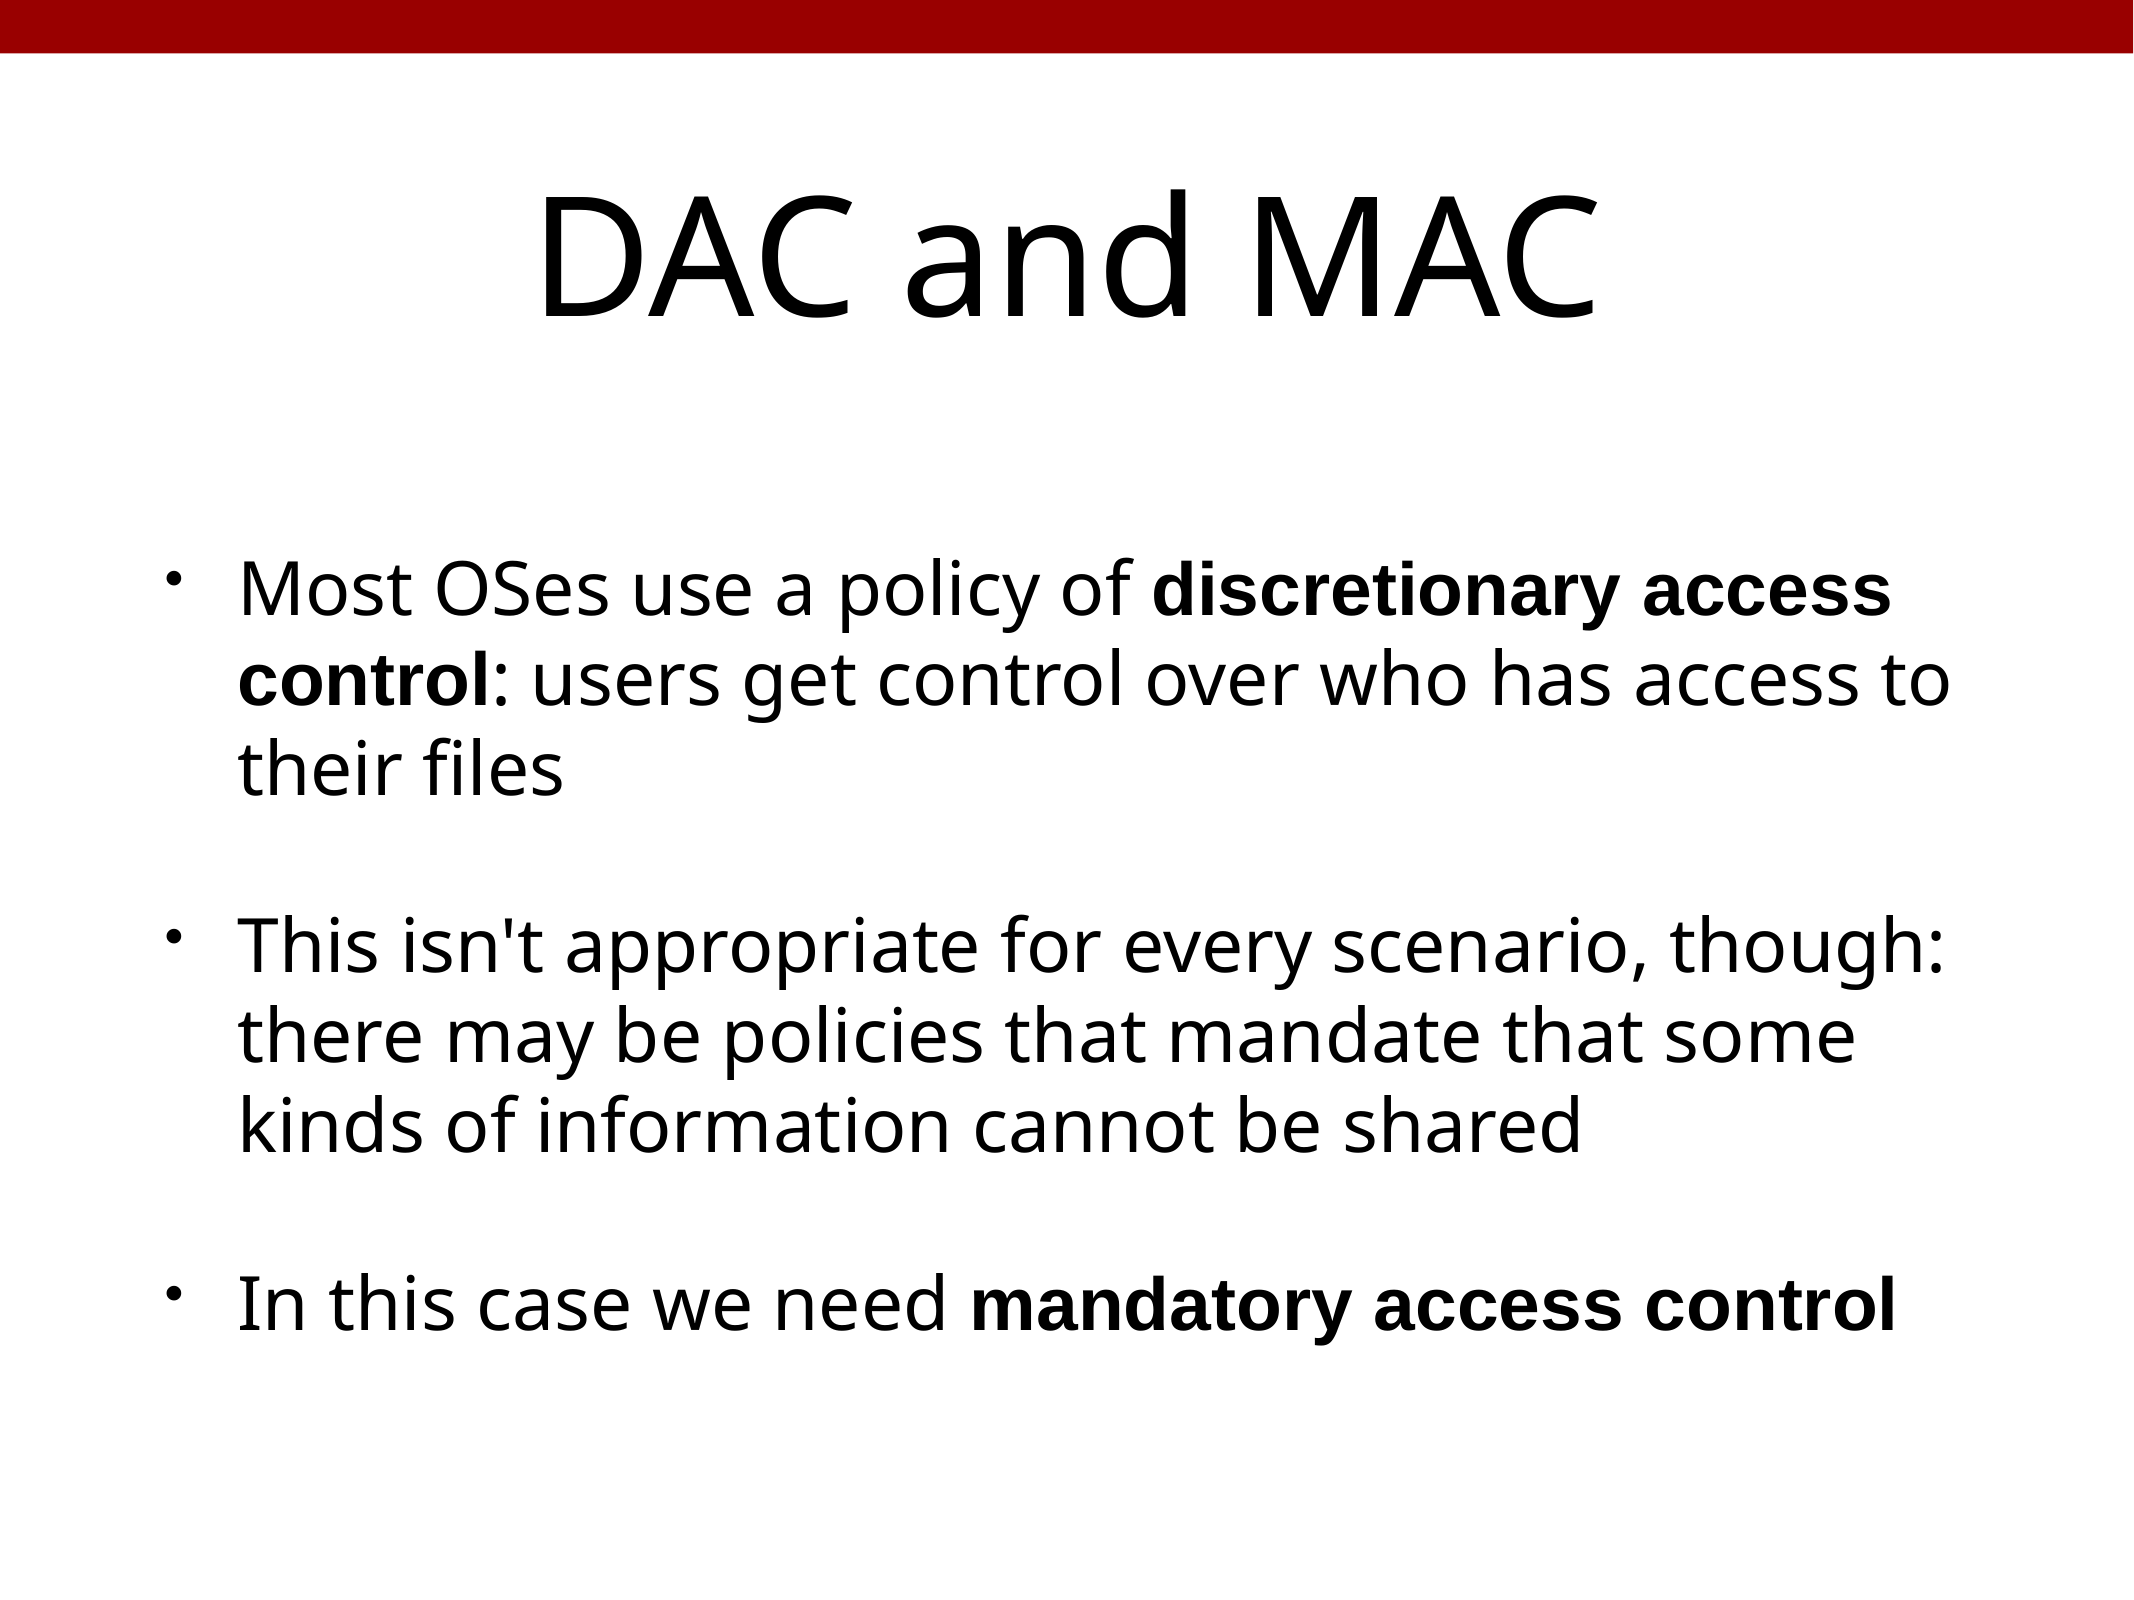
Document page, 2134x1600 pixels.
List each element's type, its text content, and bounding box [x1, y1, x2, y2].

title DAC and MAC [155, 72, 1978, 426]
list Most OSes use a policy of discretionary access control: users get control over who has access to their files This isn't appropriate for every scenario, though: there may be policies that mandate that some kinds of information cannot be shared In this case we need mandatory access control [155, 426, 1978, 1459]
